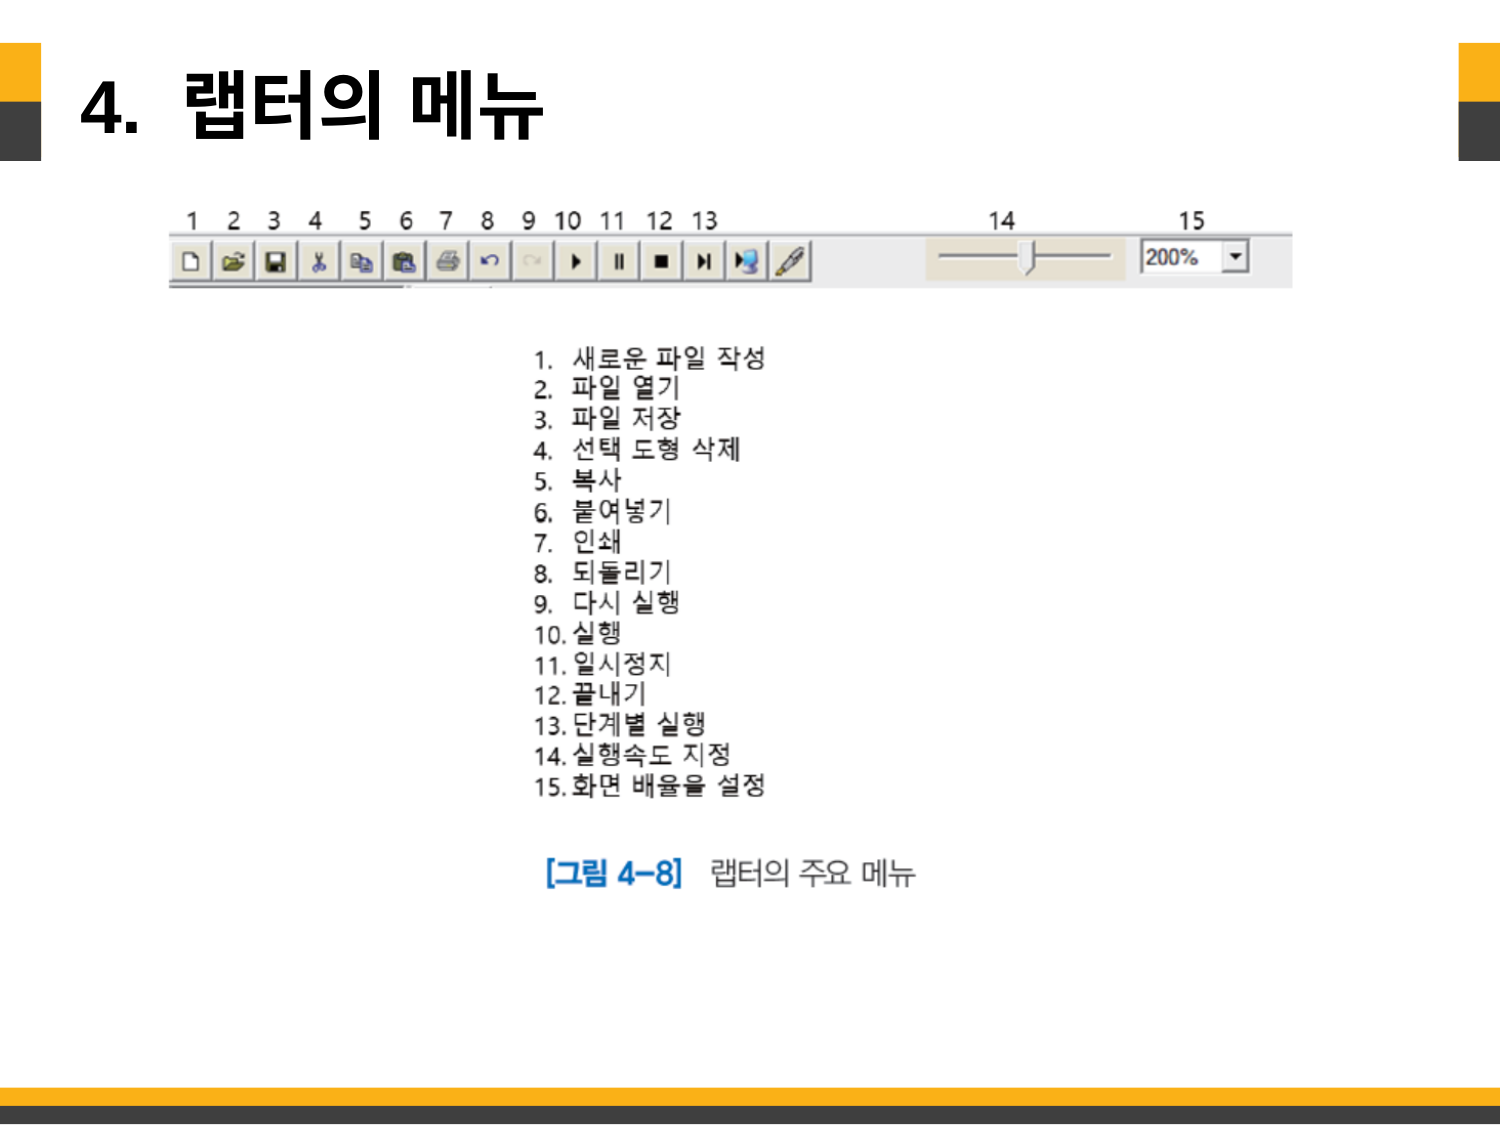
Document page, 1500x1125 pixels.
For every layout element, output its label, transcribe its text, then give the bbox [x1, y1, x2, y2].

picture [123, 164, 1421, 1064]
title 4. 랩터의 메뉴 [64, 47, 1447, 161]
